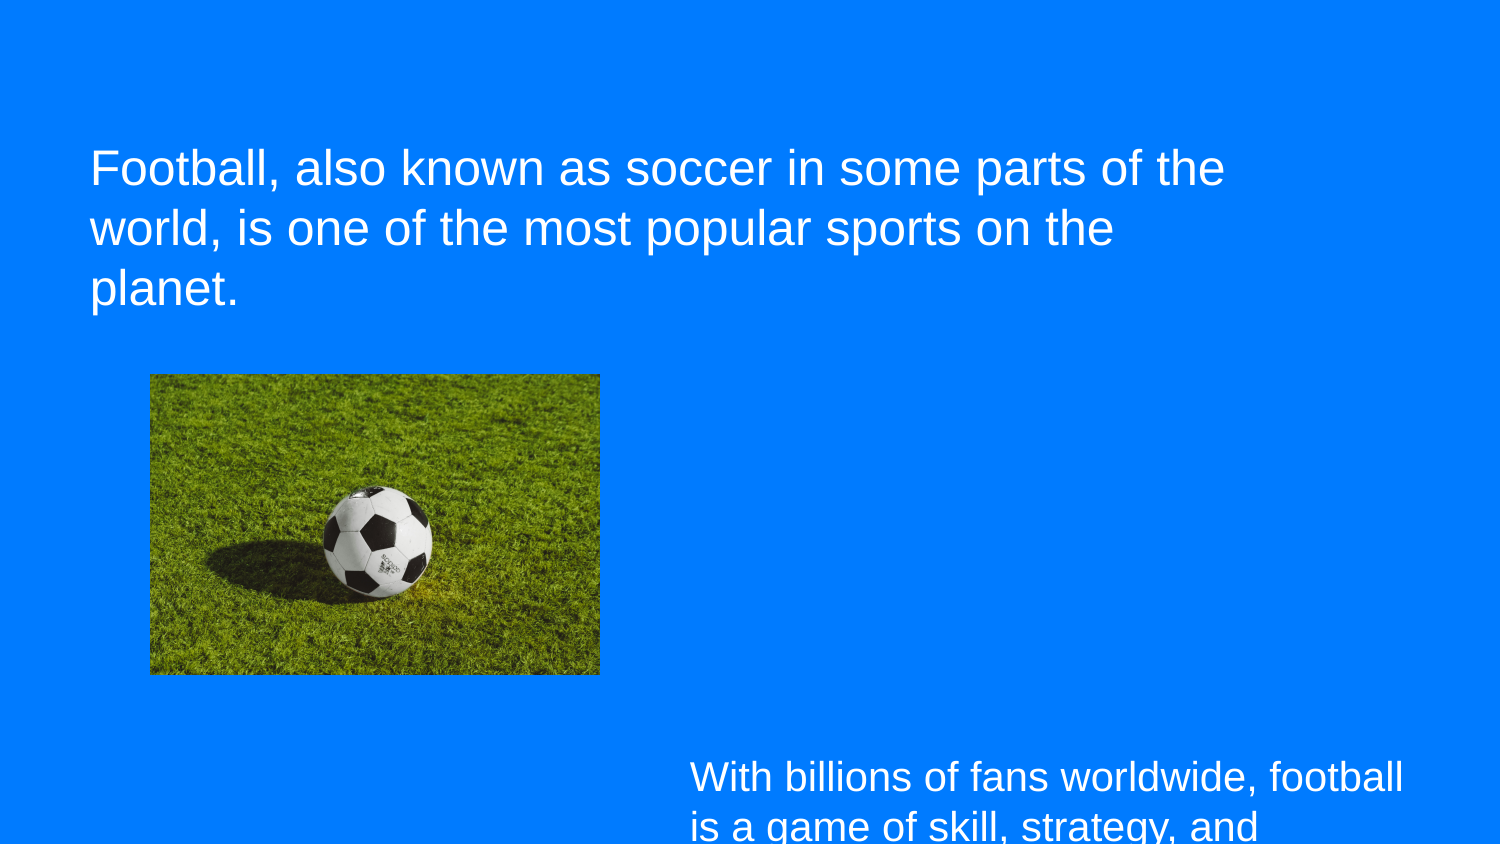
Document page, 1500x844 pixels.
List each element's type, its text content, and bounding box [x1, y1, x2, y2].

text_box Football, also known as soccer in some parts of the world, is one of the most popular sports on the planet. [74, 149, 1275, 300]
picture [149, 374, 600, 675]
text_box With billions of fans worldwide, football is a game of skill, strategy, and passion. [674, 749, 1425, 844]
